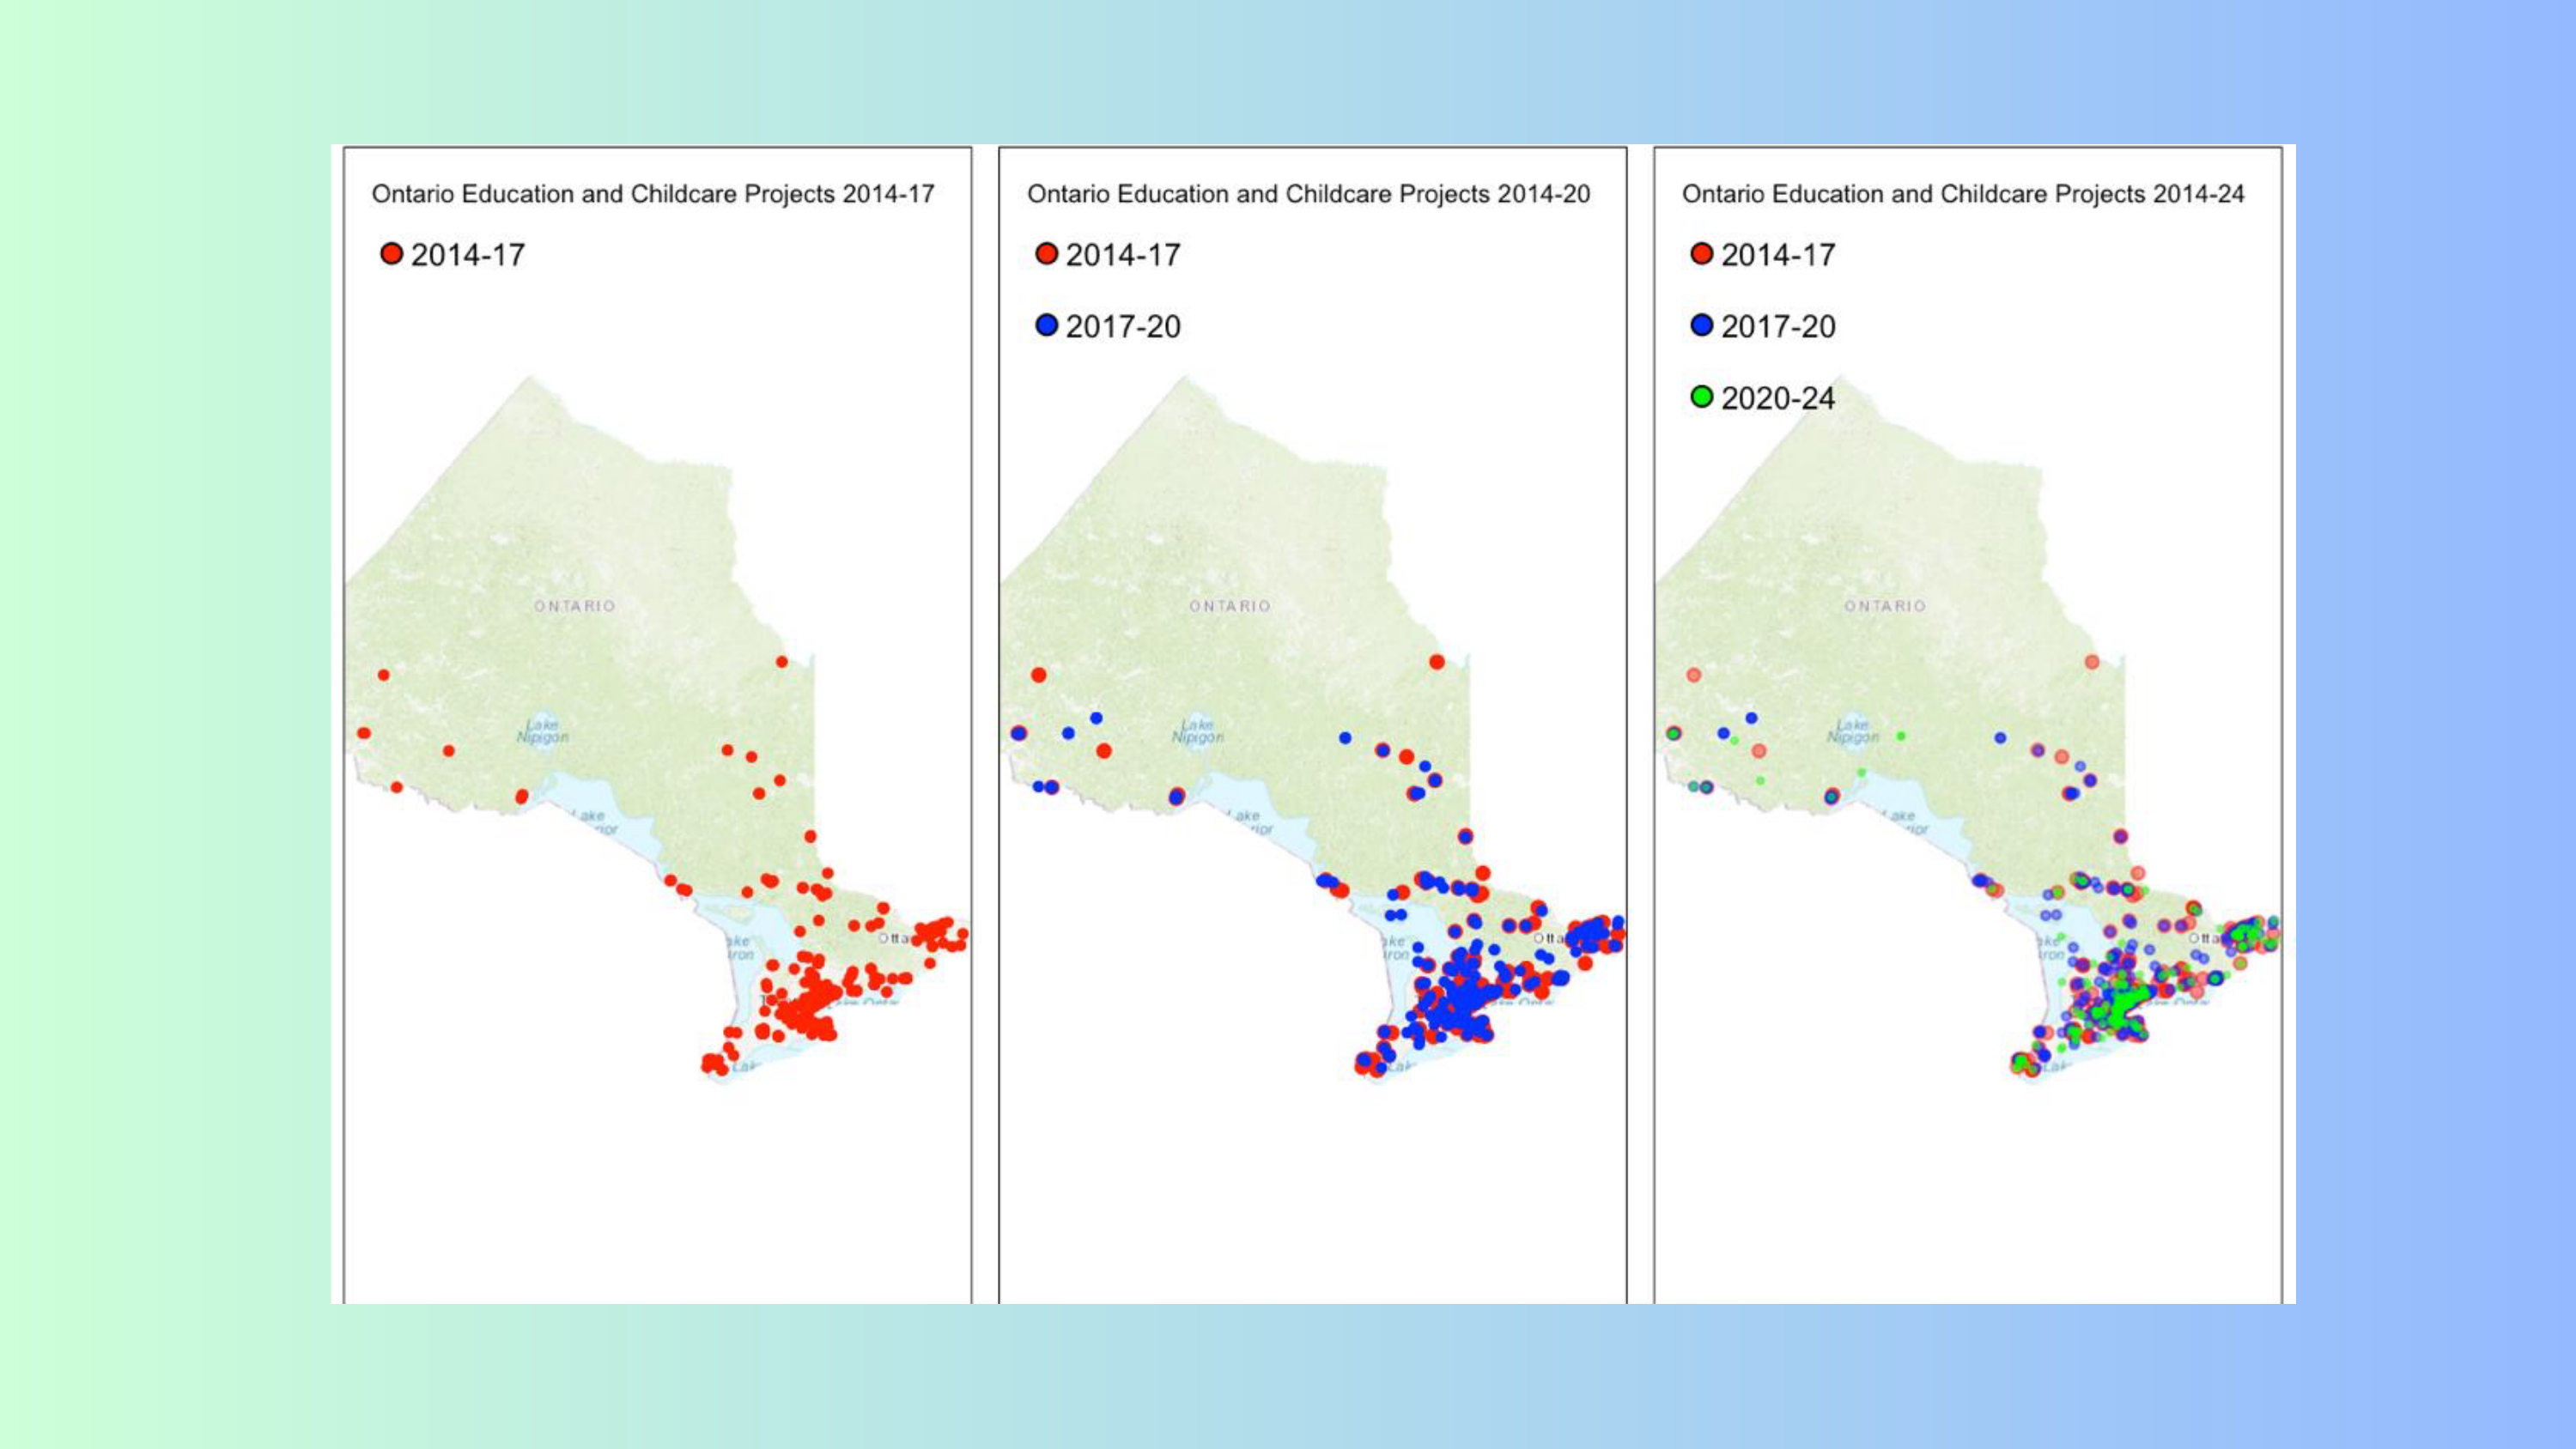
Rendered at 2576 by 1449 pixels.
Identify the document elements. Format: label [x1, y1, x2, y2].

text_box [331, 144, 2296, 1304]
